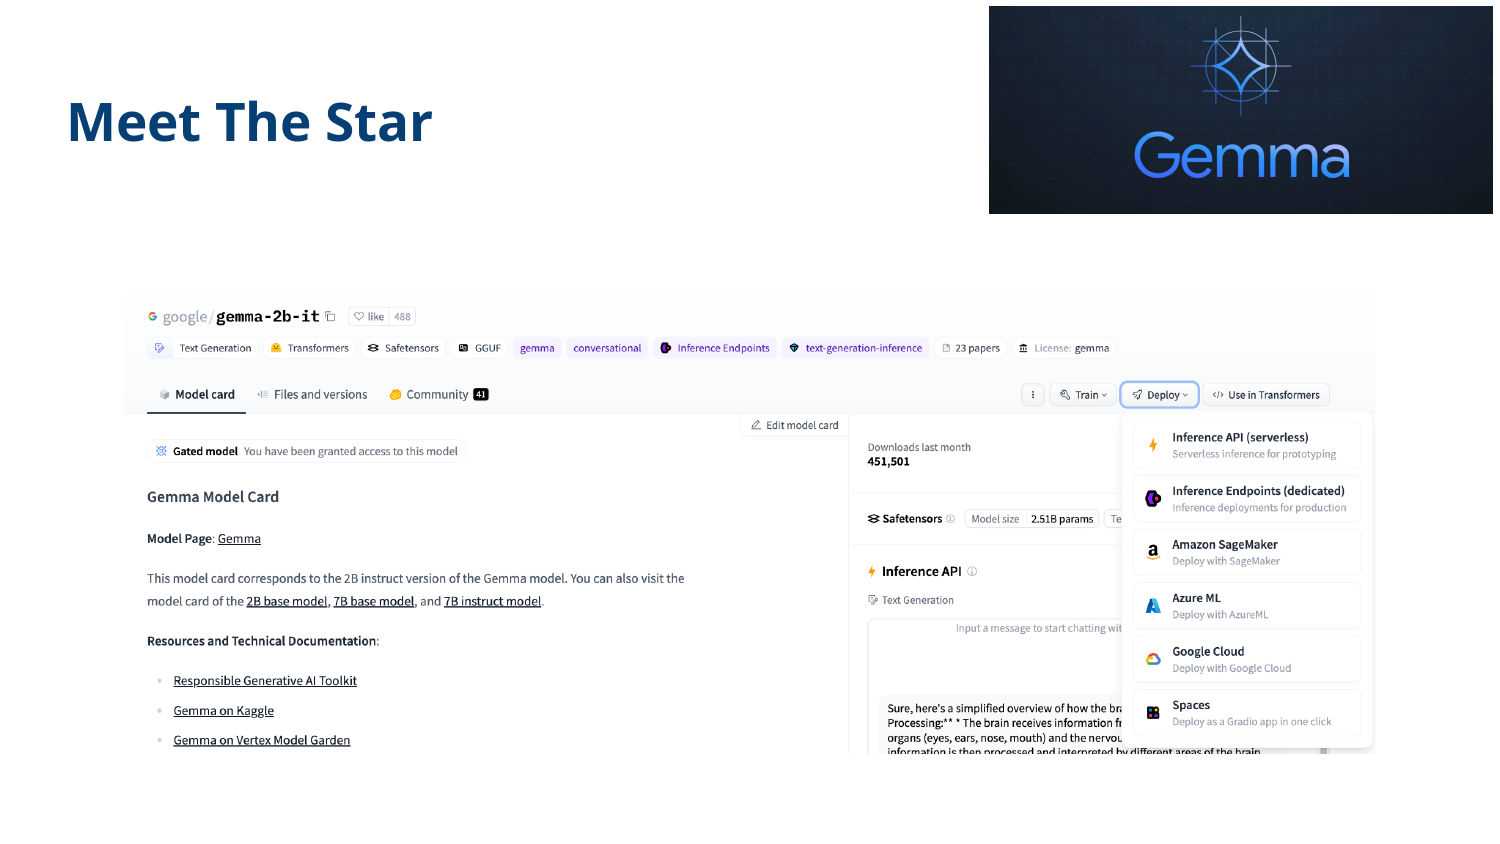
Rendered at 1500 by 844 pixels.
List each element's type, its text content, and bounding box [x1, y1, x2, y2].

title Meet The Star [51, 72, 984, 167]
picture [123, 291, 1376, 754]
picture [989, 5, 1493, 215]
